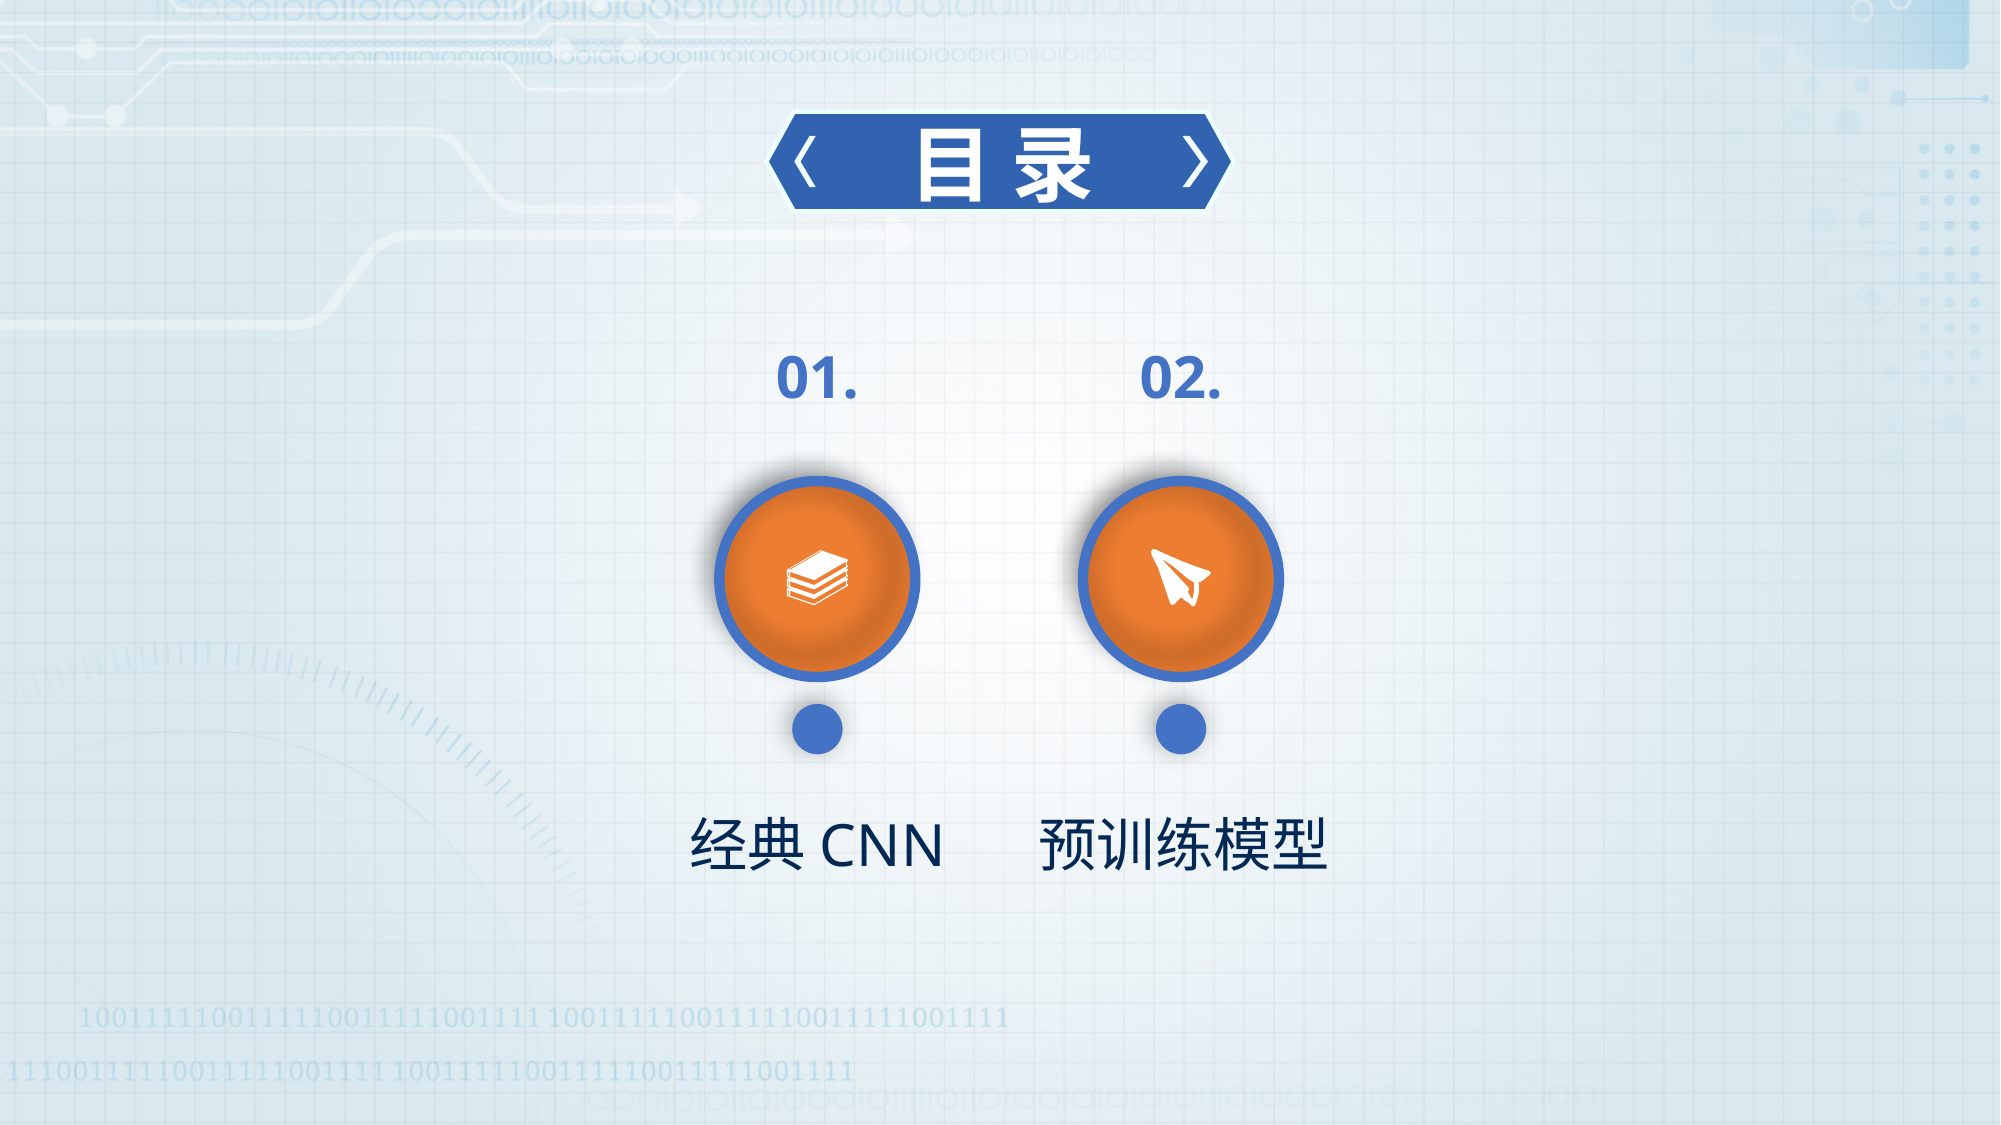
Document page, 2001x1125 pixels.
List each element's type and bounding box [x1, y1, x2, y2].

picture [0, 0, 2000, 1125]
text_box [766, 104, 1234, 221]
text_box [1037, 333, 1332, 879]
text_box [696, 333, 939, 879]
